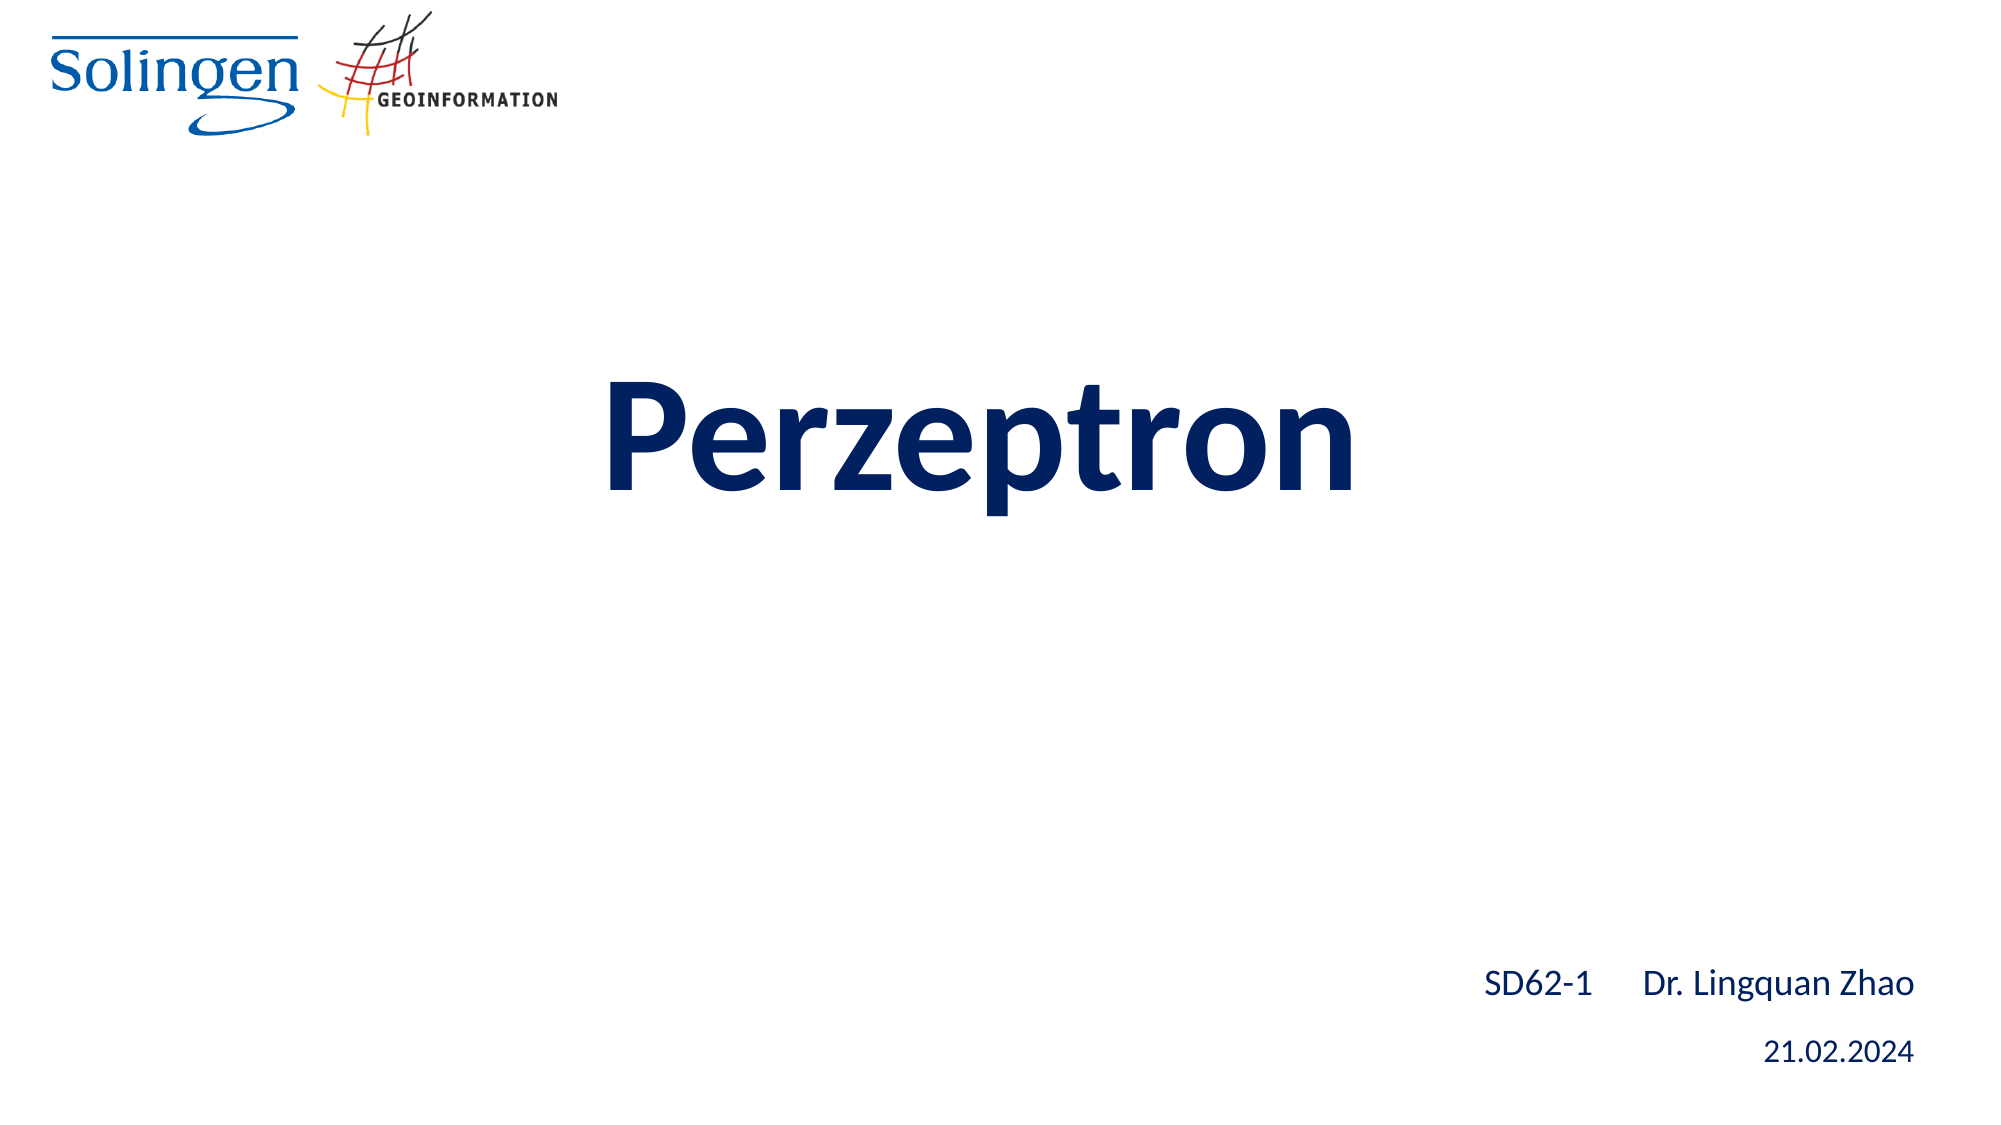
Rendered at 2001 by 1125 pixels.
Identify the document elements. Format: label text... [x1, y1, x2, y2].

text_box SD62-1 Dr. Lingquan Zhao [1469, 950, 1944, 1011]
picture [317, 11, 557, 136]
text_box Perzeptron [207, 316, 1793, 732]
picture [51, 36, 299, 136]
text_box 21.02.2024 [1748, 1022, 1955, 1077]
